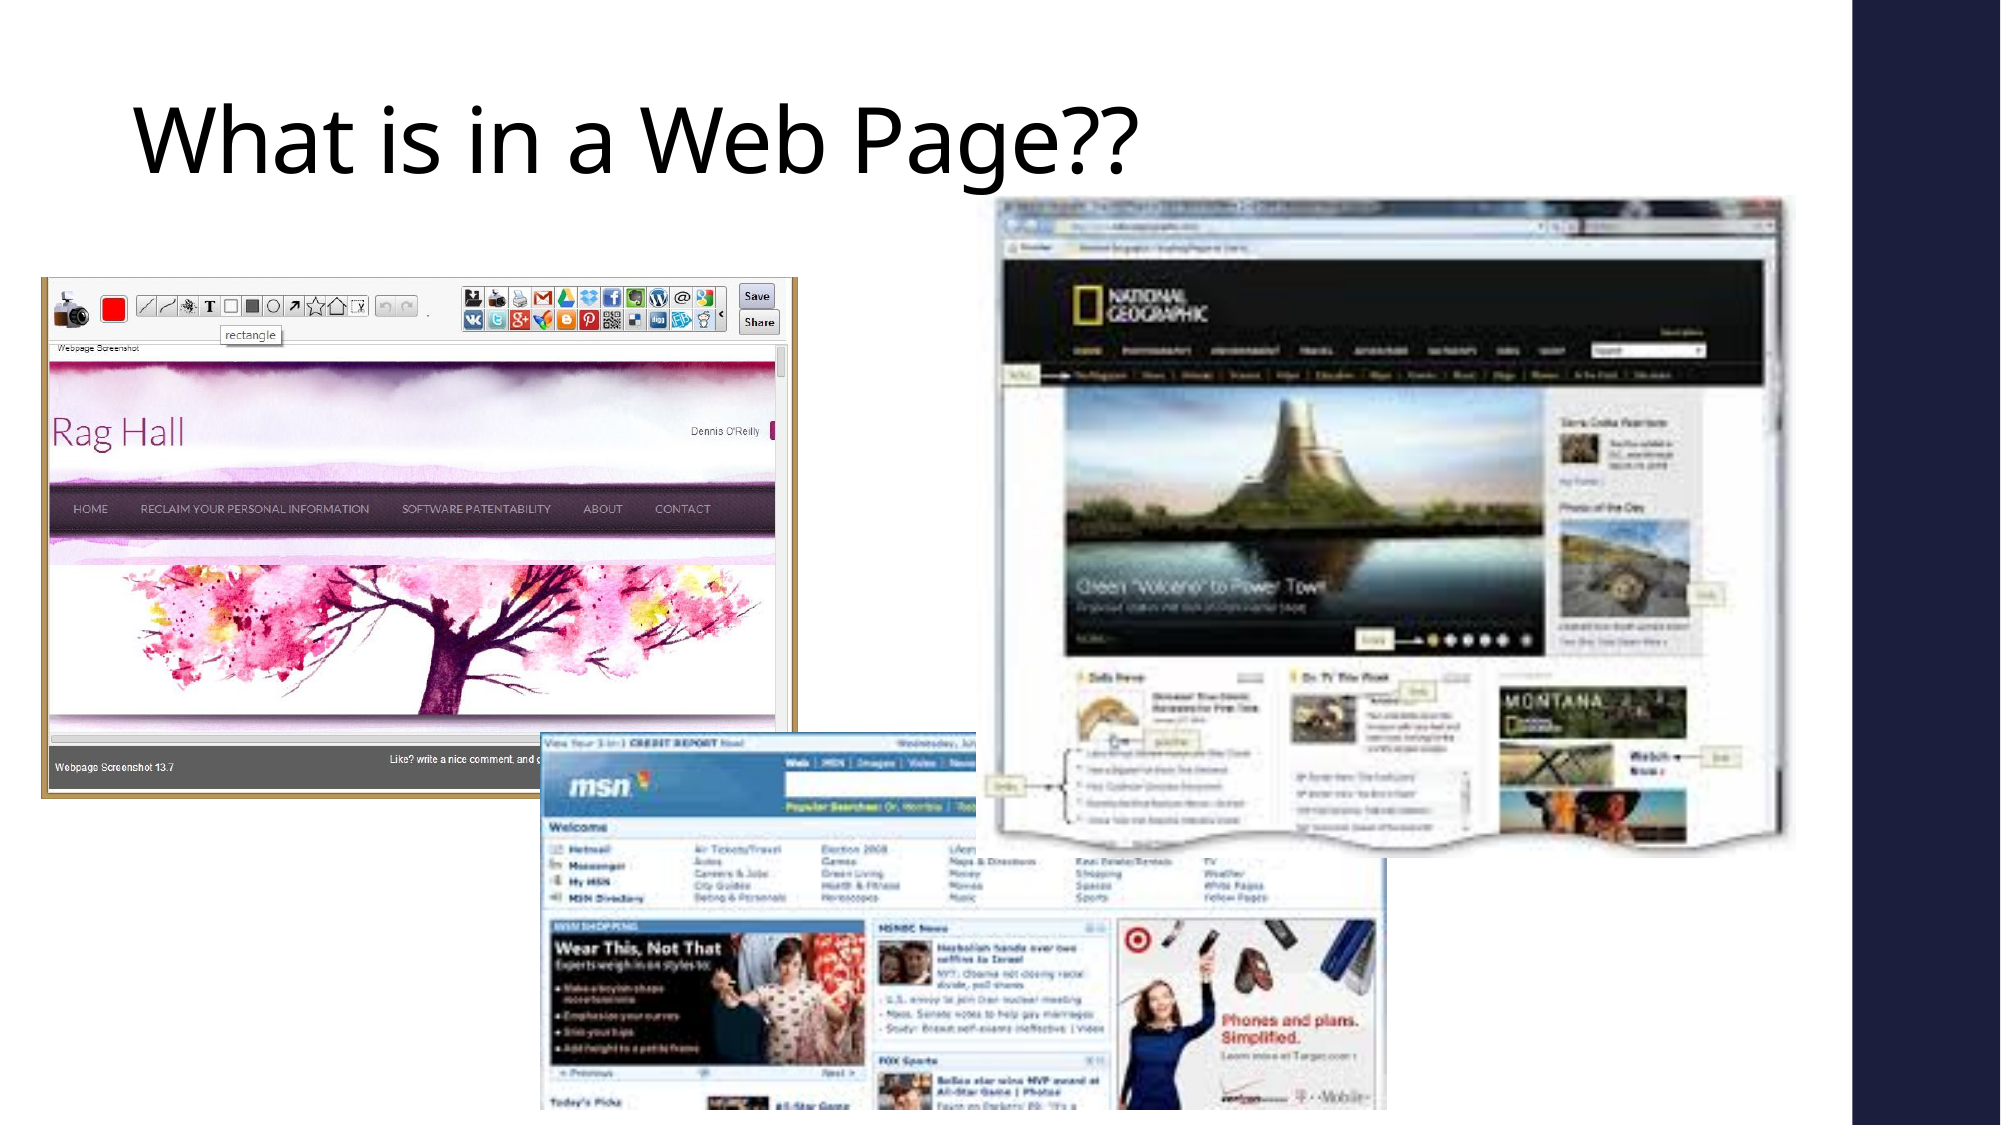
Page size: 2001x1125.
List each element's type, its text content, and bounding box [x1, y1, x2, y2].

picture [40, 195, 1797, 1110]
title What is in a Web Page?? [116, 0, 1707, 202]
